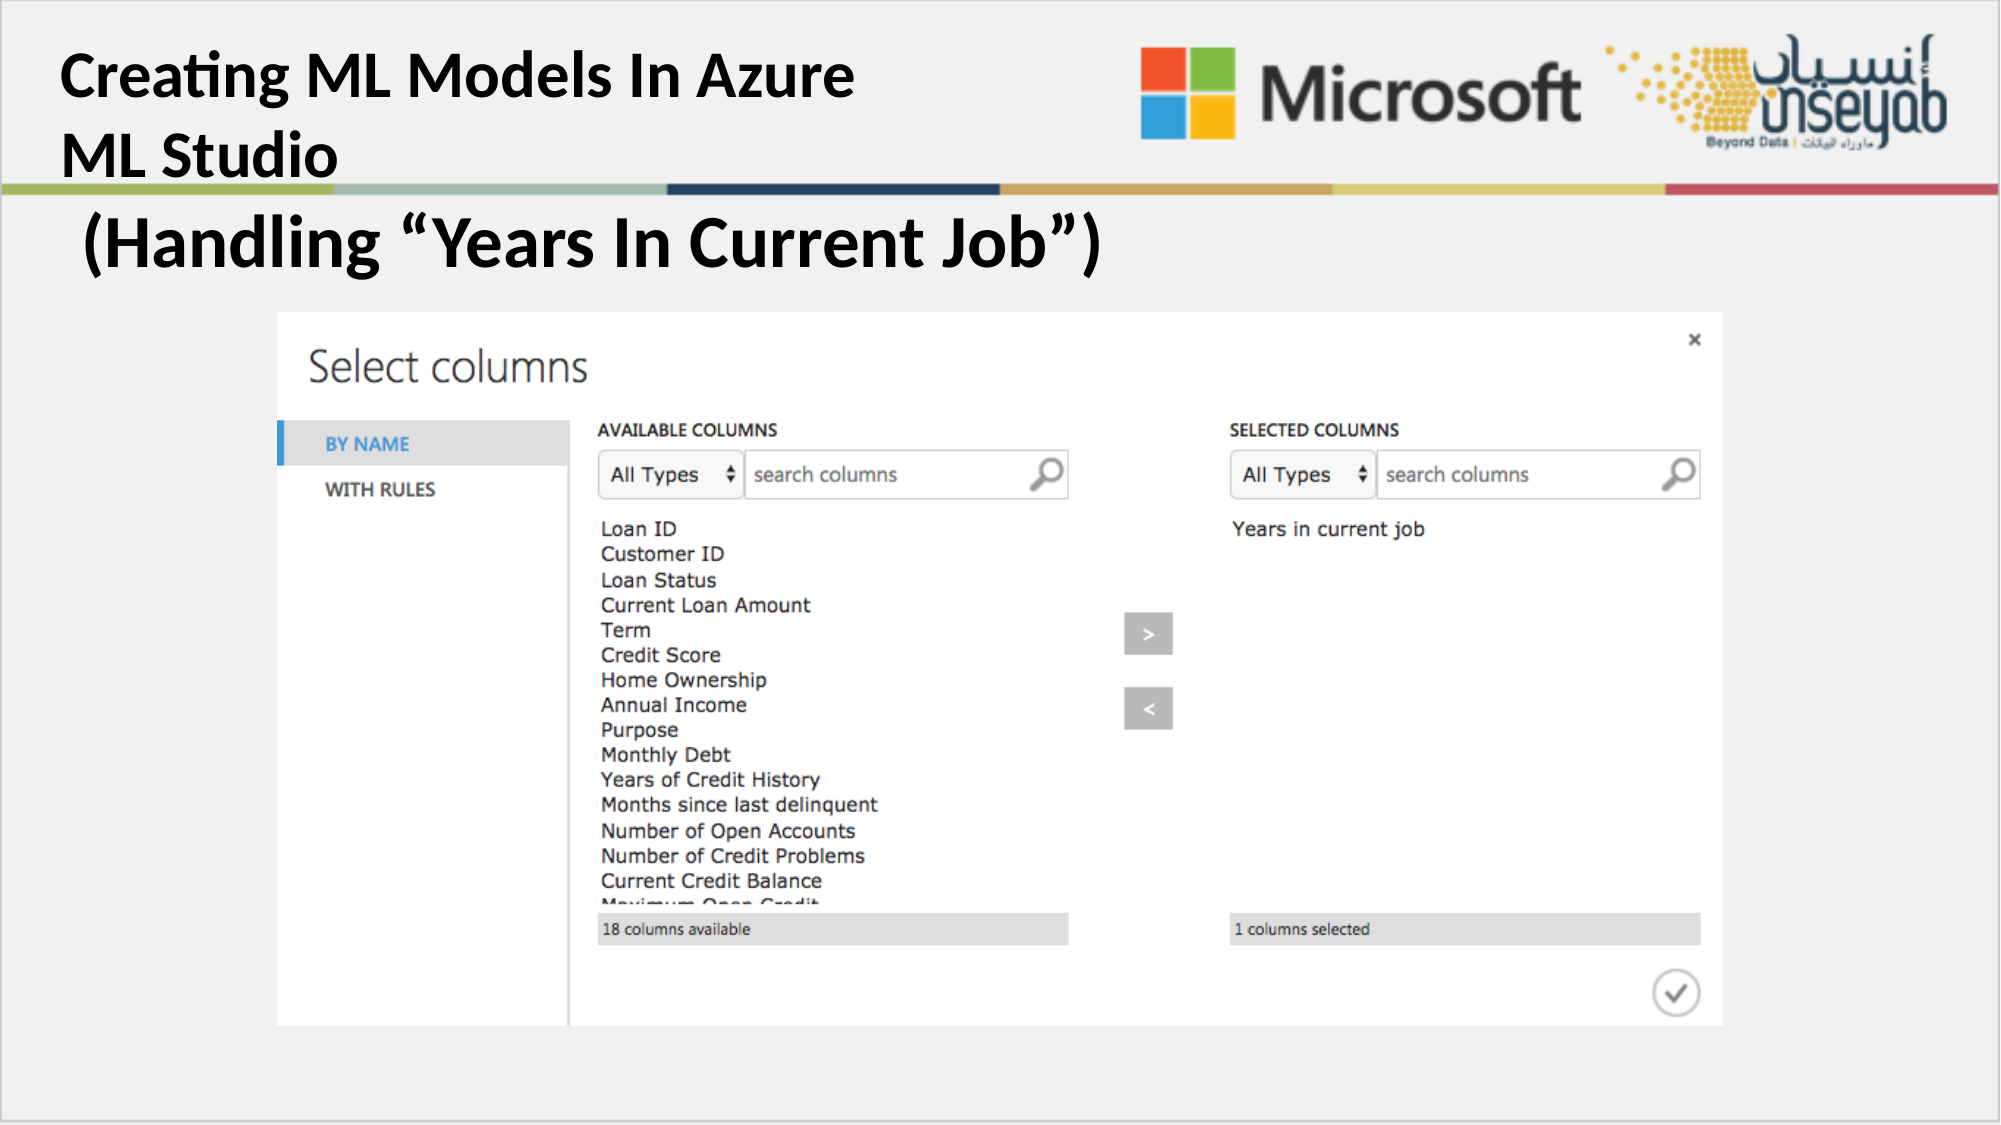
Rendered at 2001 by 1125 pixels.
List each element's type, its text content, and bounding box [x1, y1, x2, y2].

title (Handling “Years In Current Job”) [49, 54, 1887, 333]
picture [0, 0, 2001, 1125]
text_box Creating ML Models In Azure ML Studio [45, 23, 957, 198]
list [277, 312, 1723, 1027]
